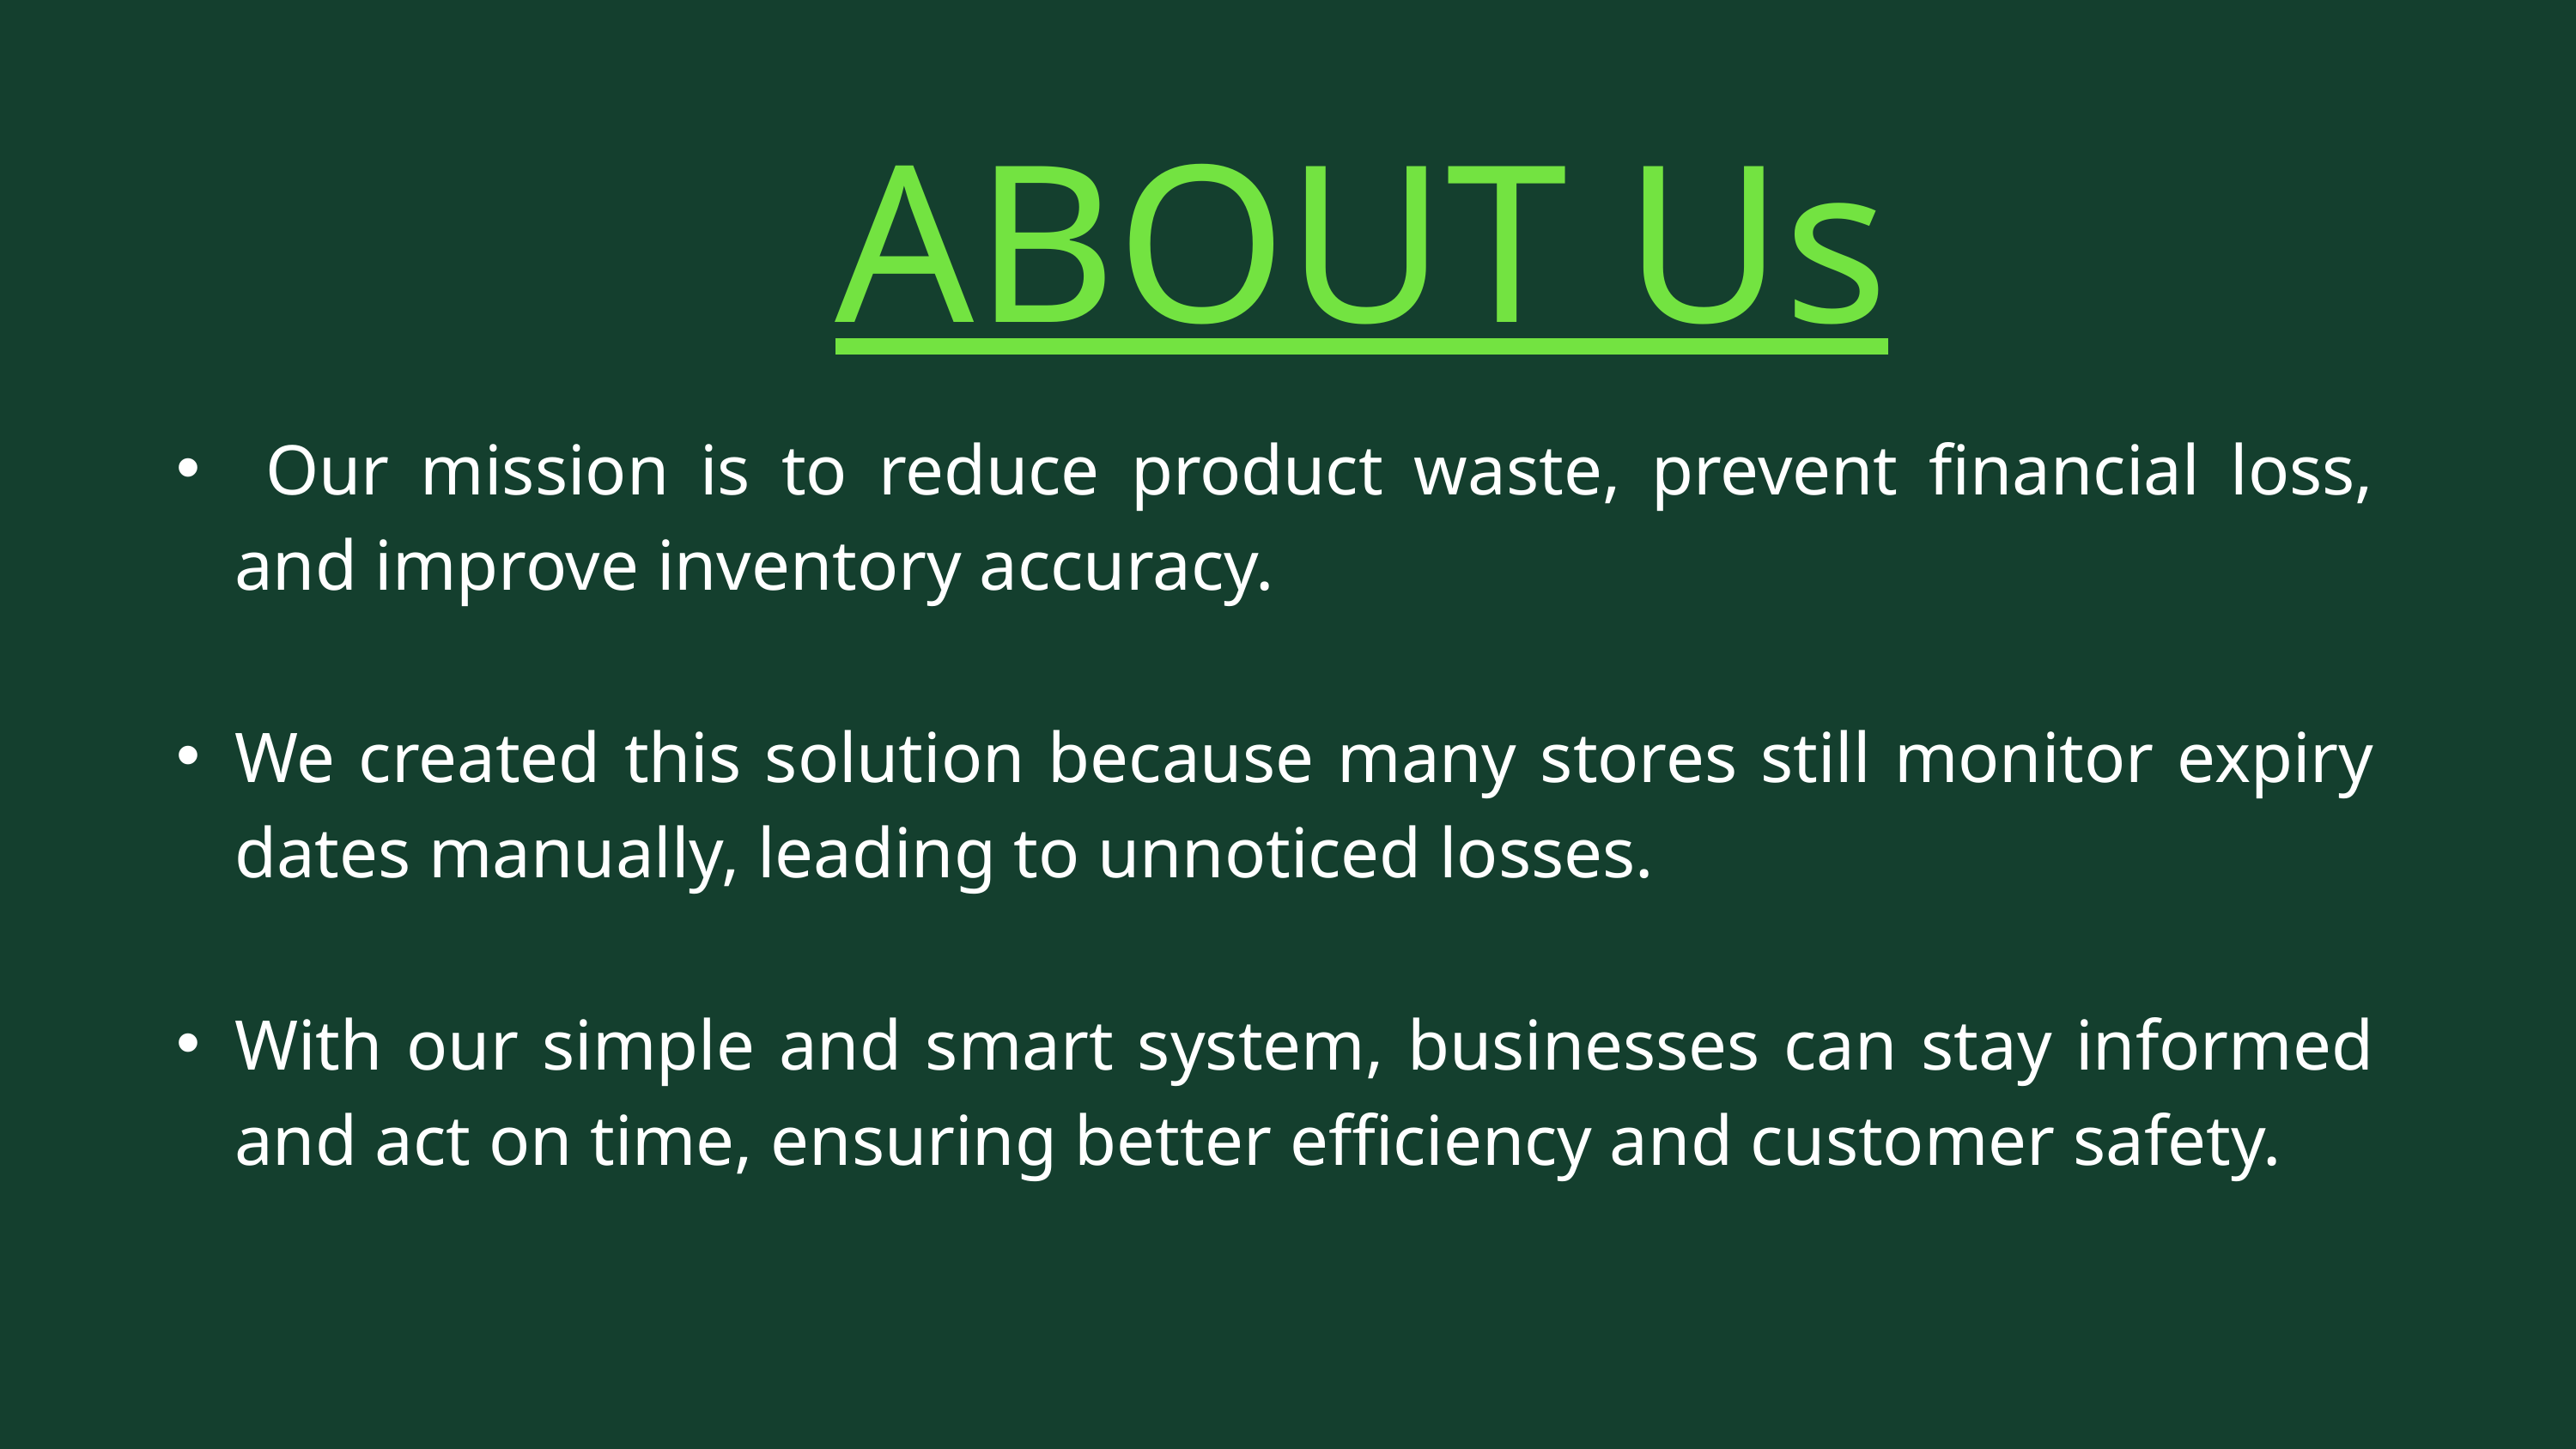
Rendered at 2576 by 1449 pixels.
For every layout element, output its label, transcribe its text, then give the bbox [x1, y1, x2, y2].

text_box Our mission is to reduce product waste, prevent financial loss, and improve inventory accuracy. We created this solution because many stores still monitor expiry dates manually, leading to unnoticed losses. With our simple and smart system, businesses can stay informed and act on time, ensuring better efficiency and customer safety. [118, 316, 2376, 1179]
text_box ABOUT Us [749, 60, 1975, 316]
